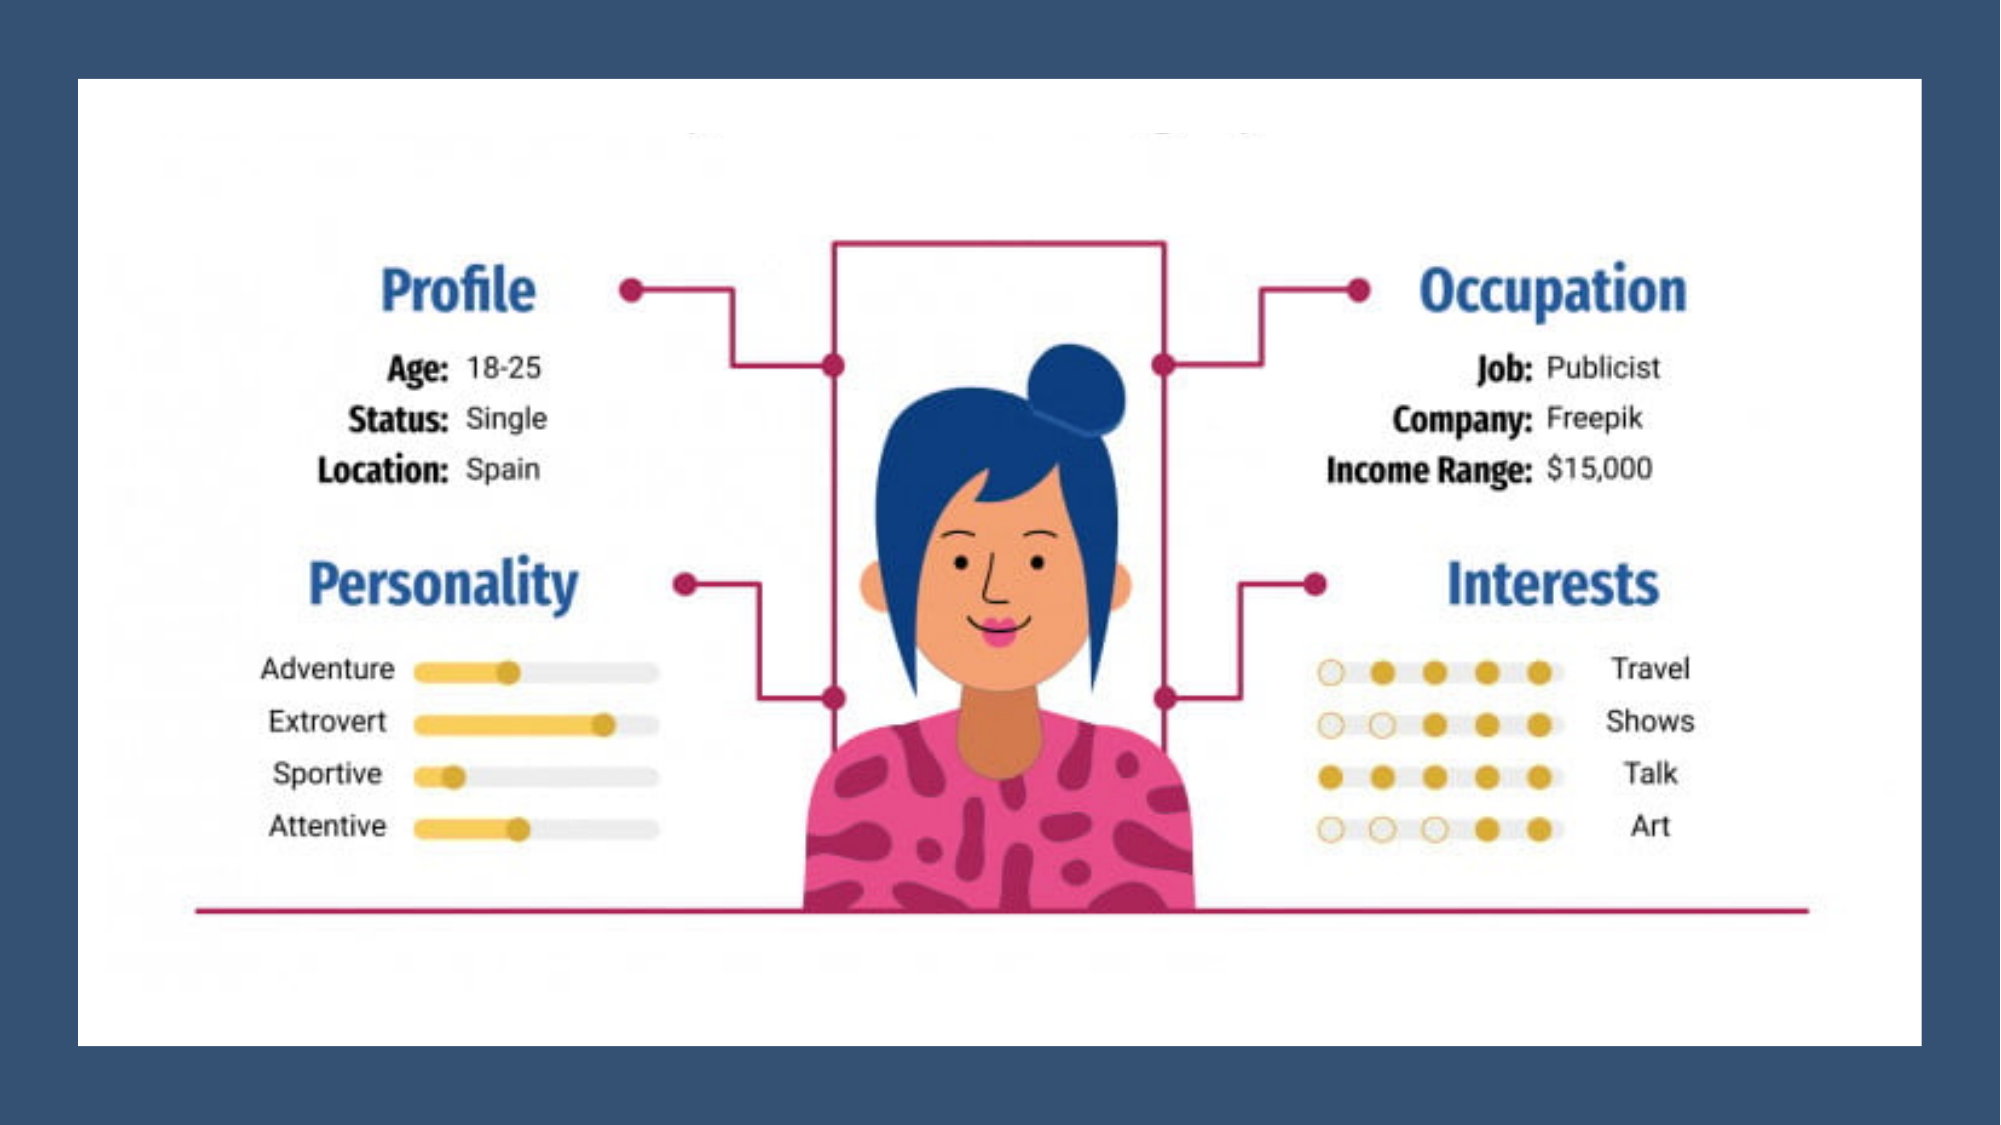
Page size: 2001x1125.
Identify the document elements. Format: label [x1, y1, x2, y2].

text_box [0, 0, 2000, 1125]
picture [105, 133, 1895, 992]
text_box [77, 78, 1923, 1047]
